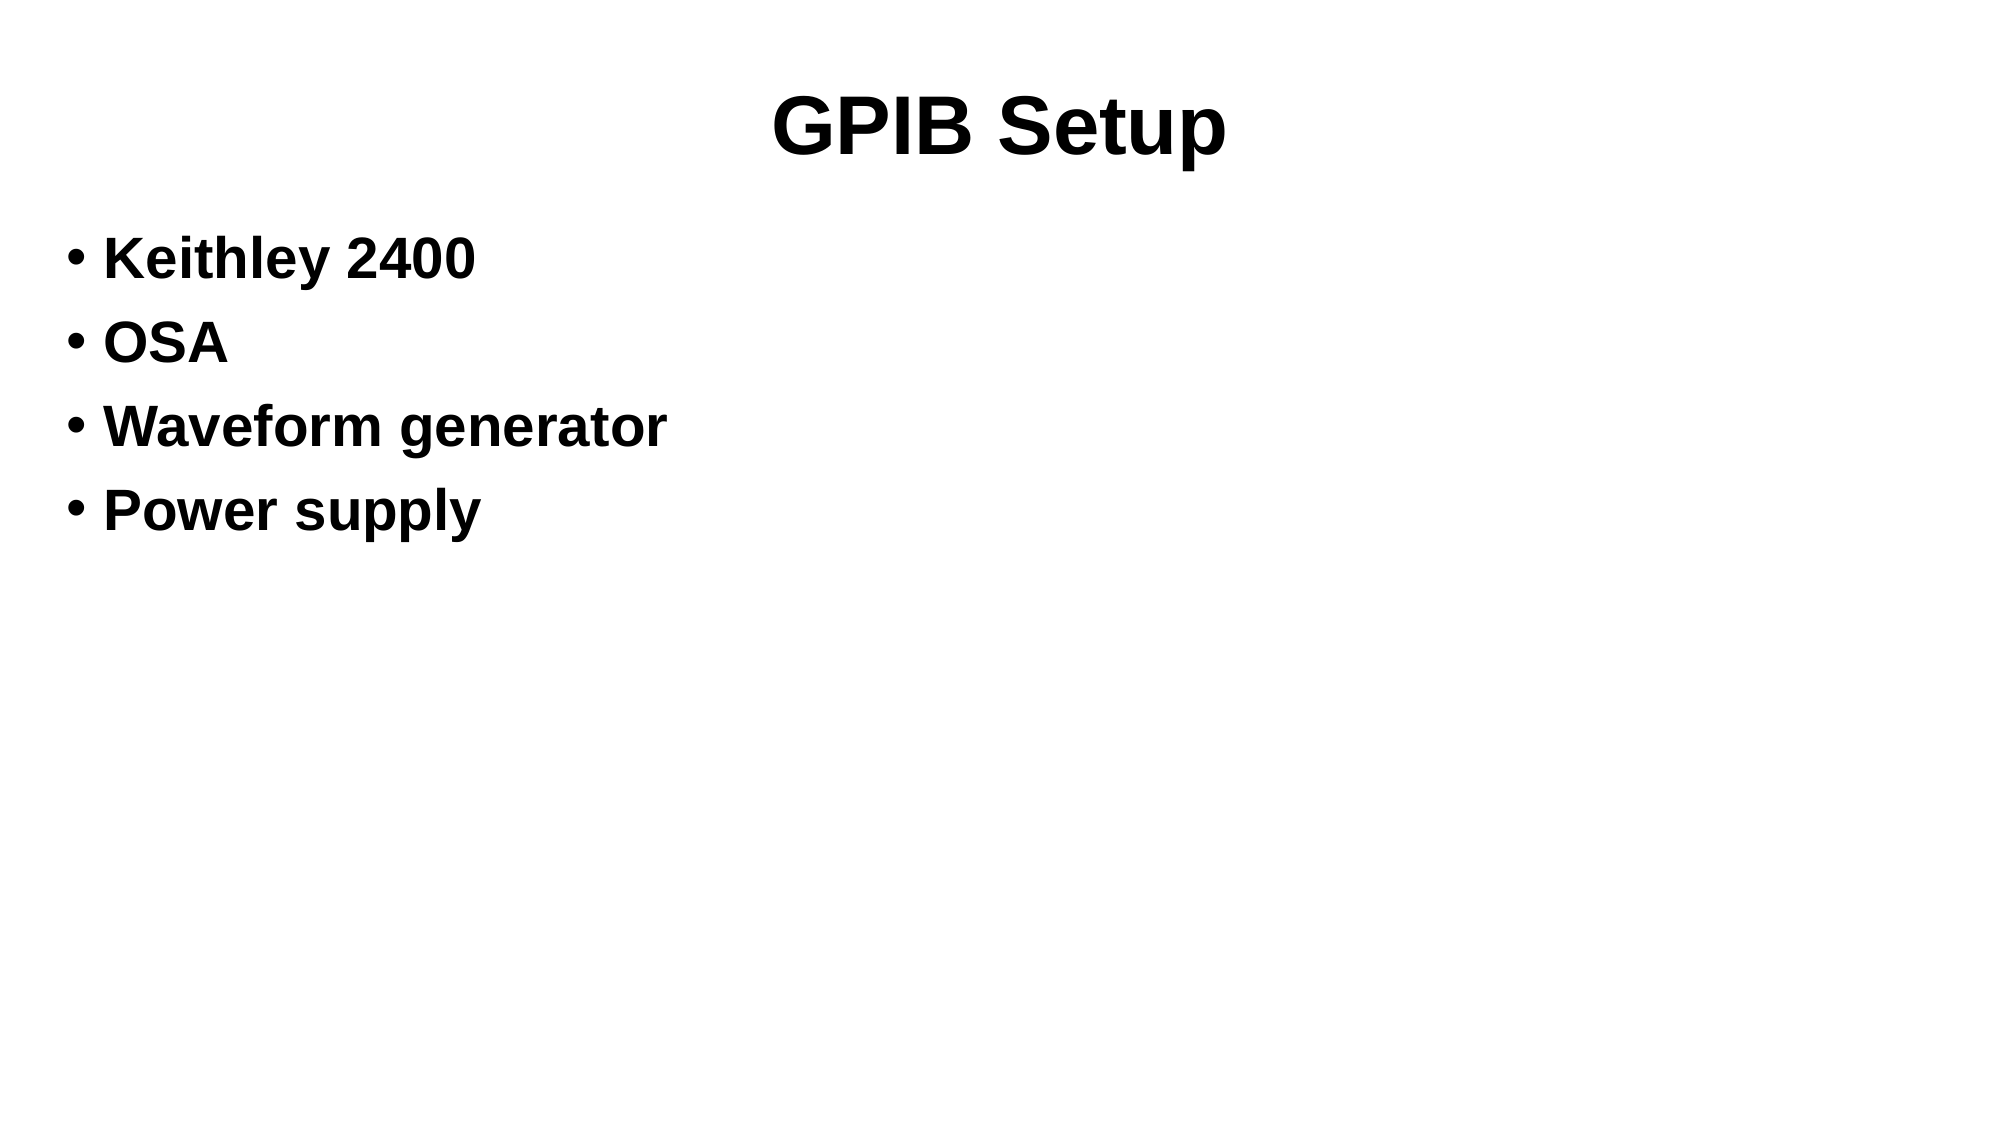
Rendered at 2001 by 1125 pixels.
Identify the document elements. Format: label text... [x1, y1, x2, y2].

list Keithley 2400 OSA Waveform generator Power supply [51, 220, 1949, 1060]
title GPIB Setup [137, 59, 1863, 195]
